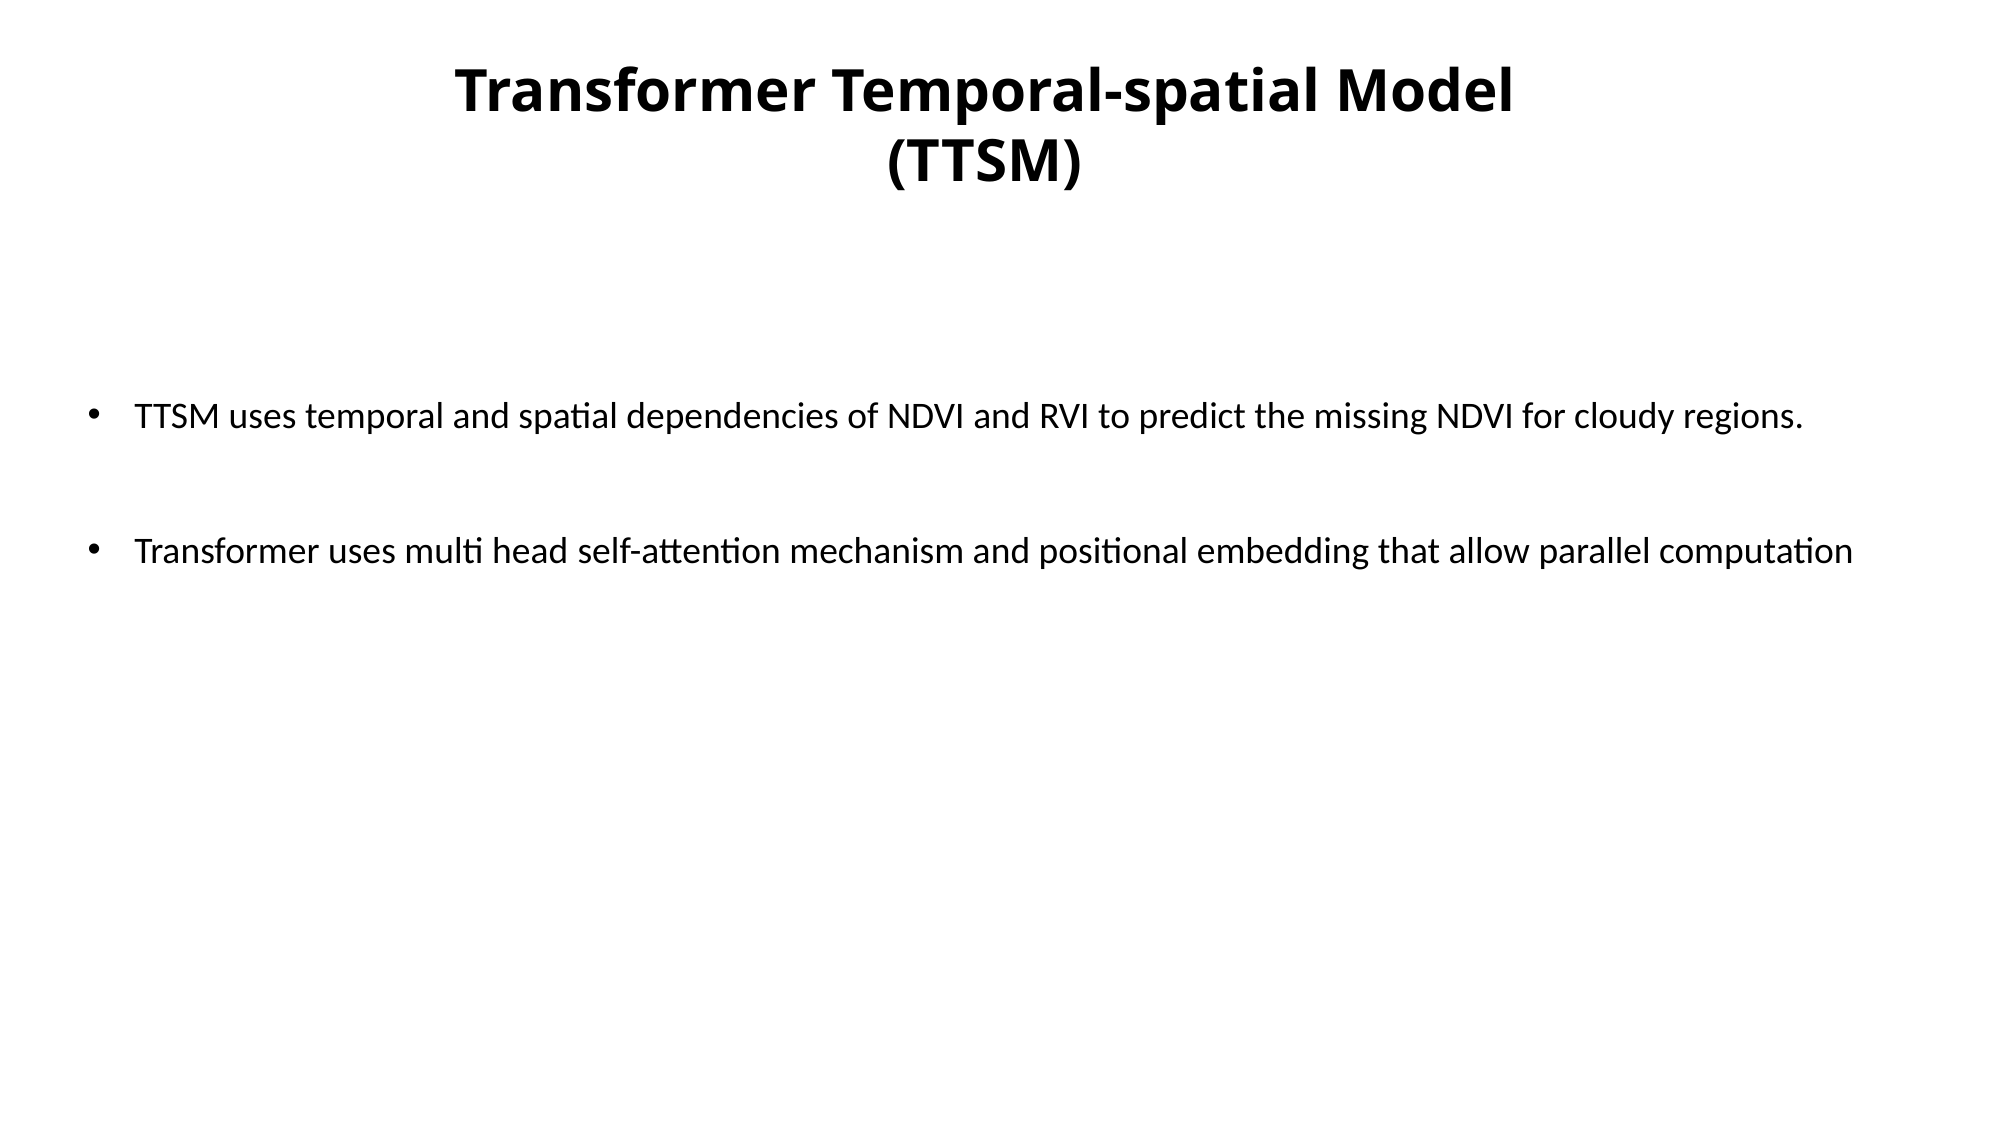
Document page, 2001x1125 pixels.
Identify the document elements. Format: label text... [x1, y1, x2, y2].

text_box Transformer Temporal-spatial Model (TTSM) [397, 46, 1573, 201]
text_box TTSM uses temporal and spatial dependencies of NDVI and RVI to predict the missing NDVI for cloudy regions. Transformer uses multi head self-attention mechanism and positional embedding that allow parallel computation [72, 383, 1898, 579]
